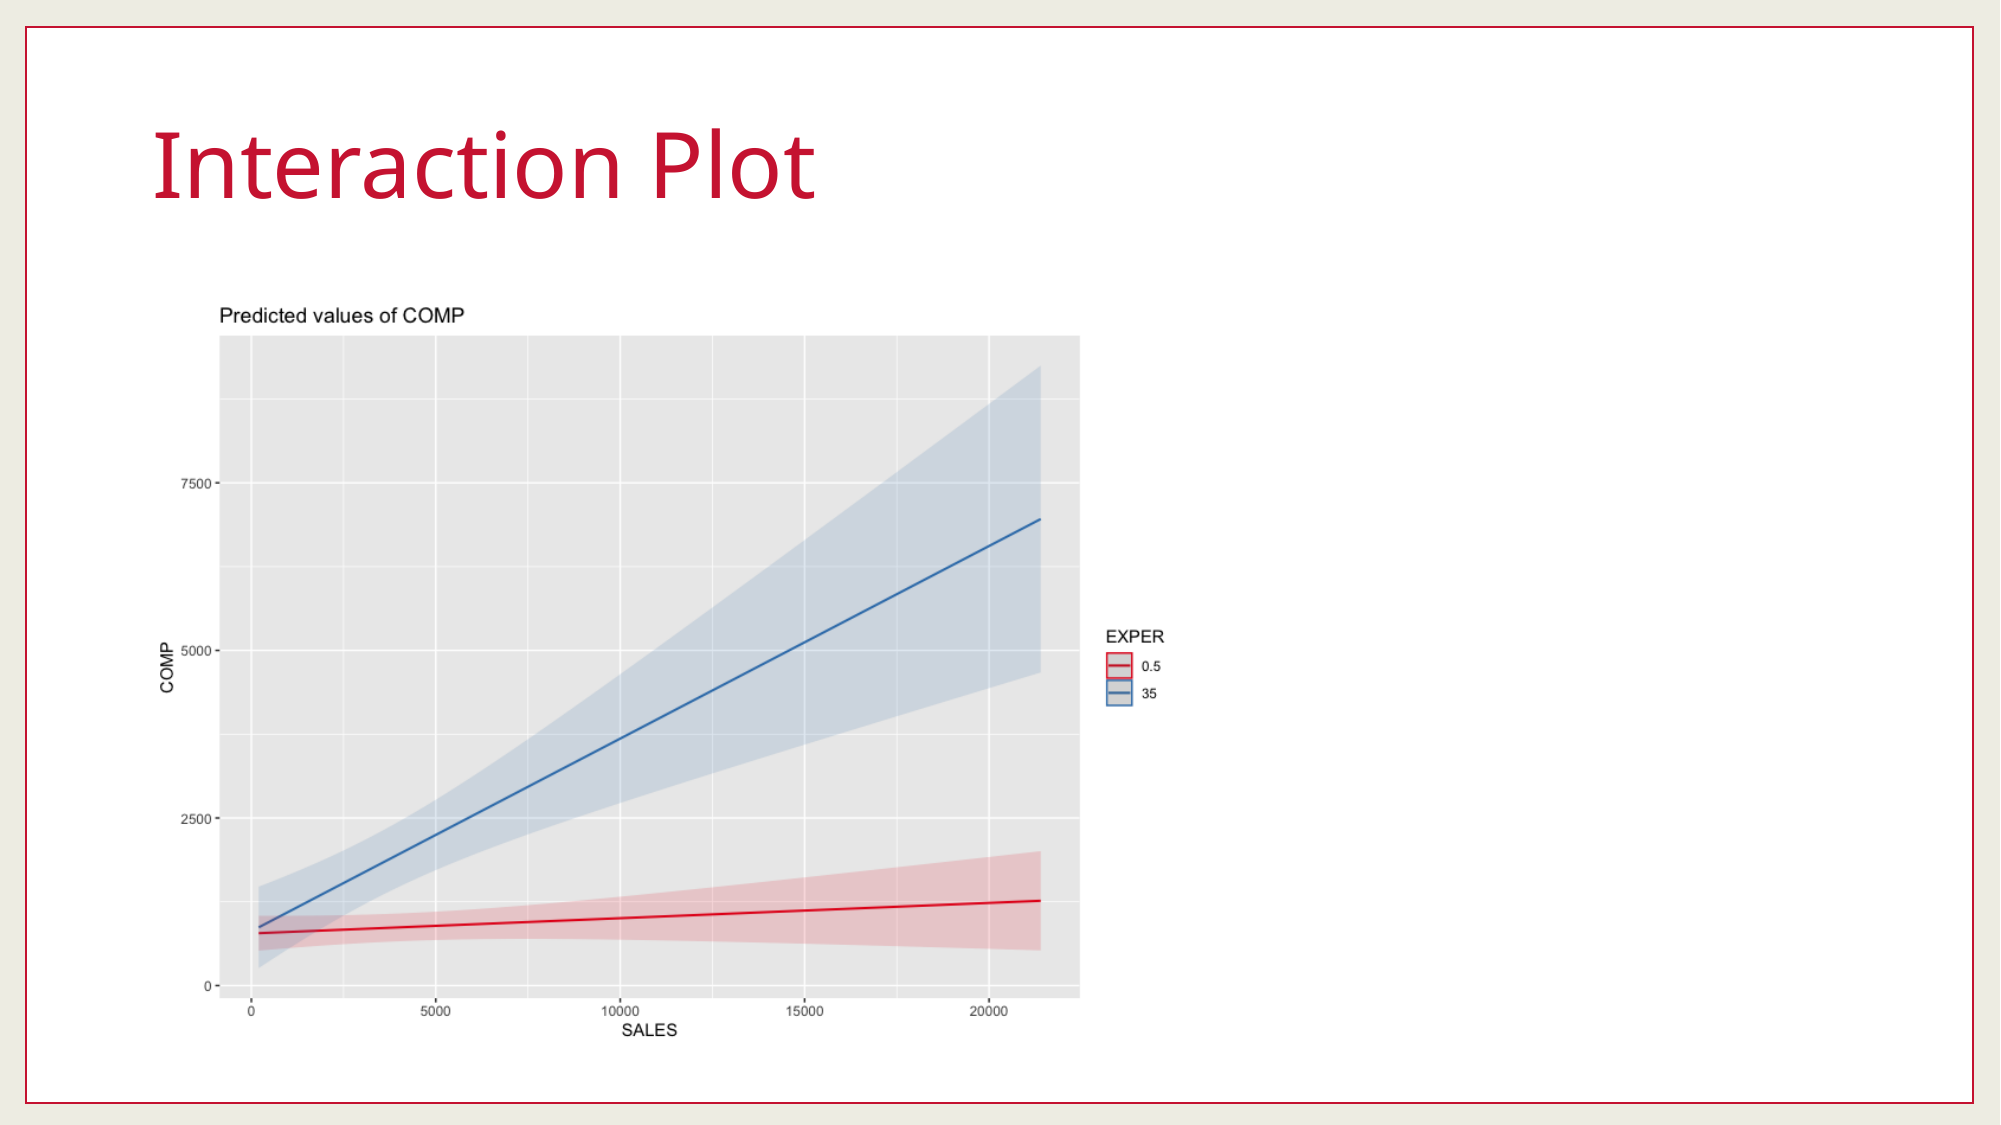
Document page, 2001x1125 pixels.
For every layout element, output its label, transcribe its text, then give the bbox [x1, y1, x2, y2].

title Interaction Plot [137, 59, 1945, 278]
picture [151, 299, 1183, 1048]
